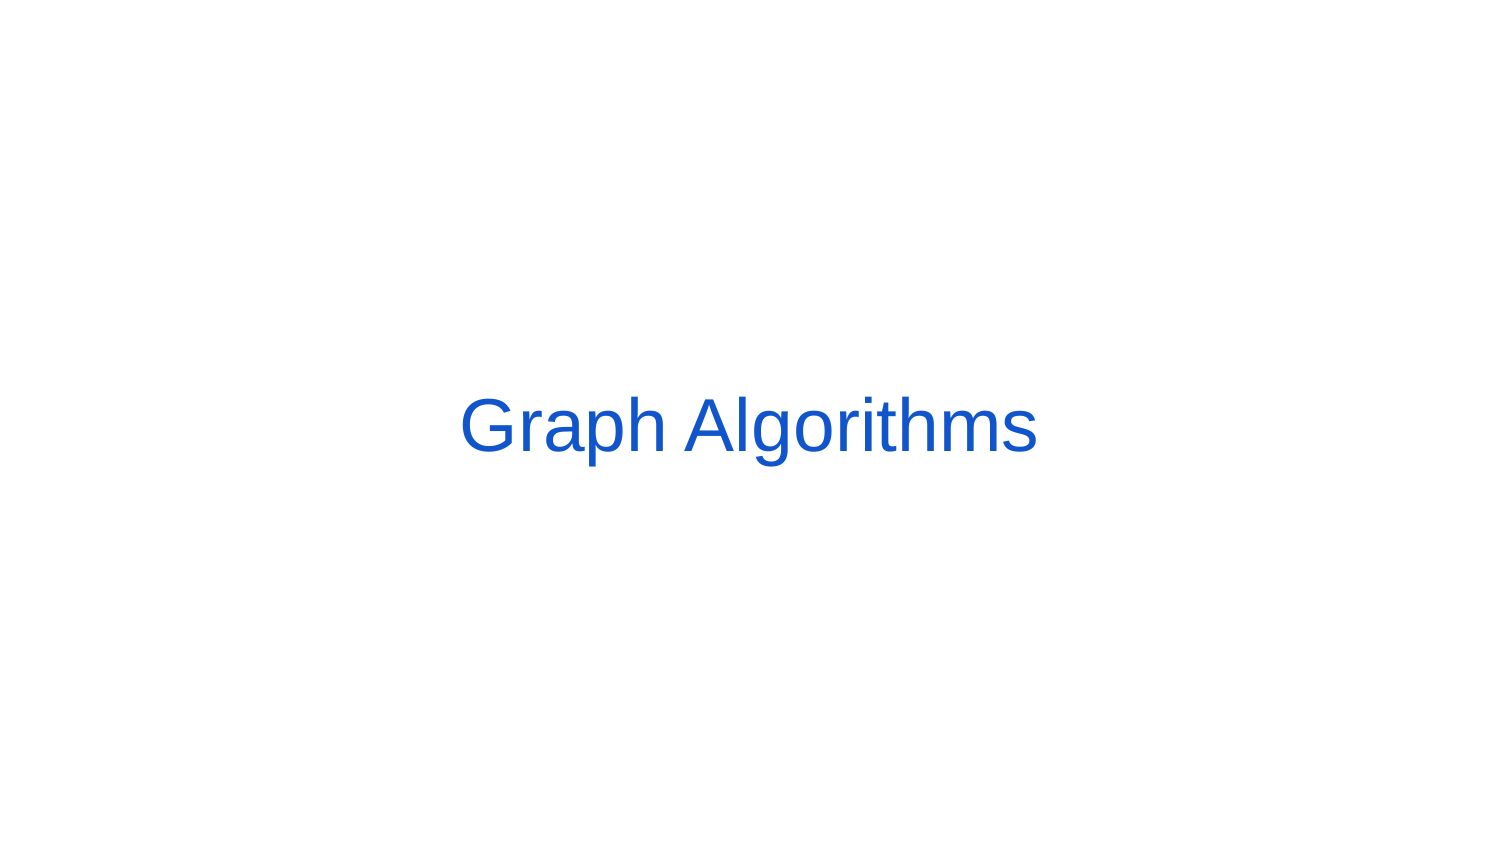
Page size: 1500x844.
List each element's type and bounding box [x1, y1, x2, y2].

title [51, 352, 1449, 491]
